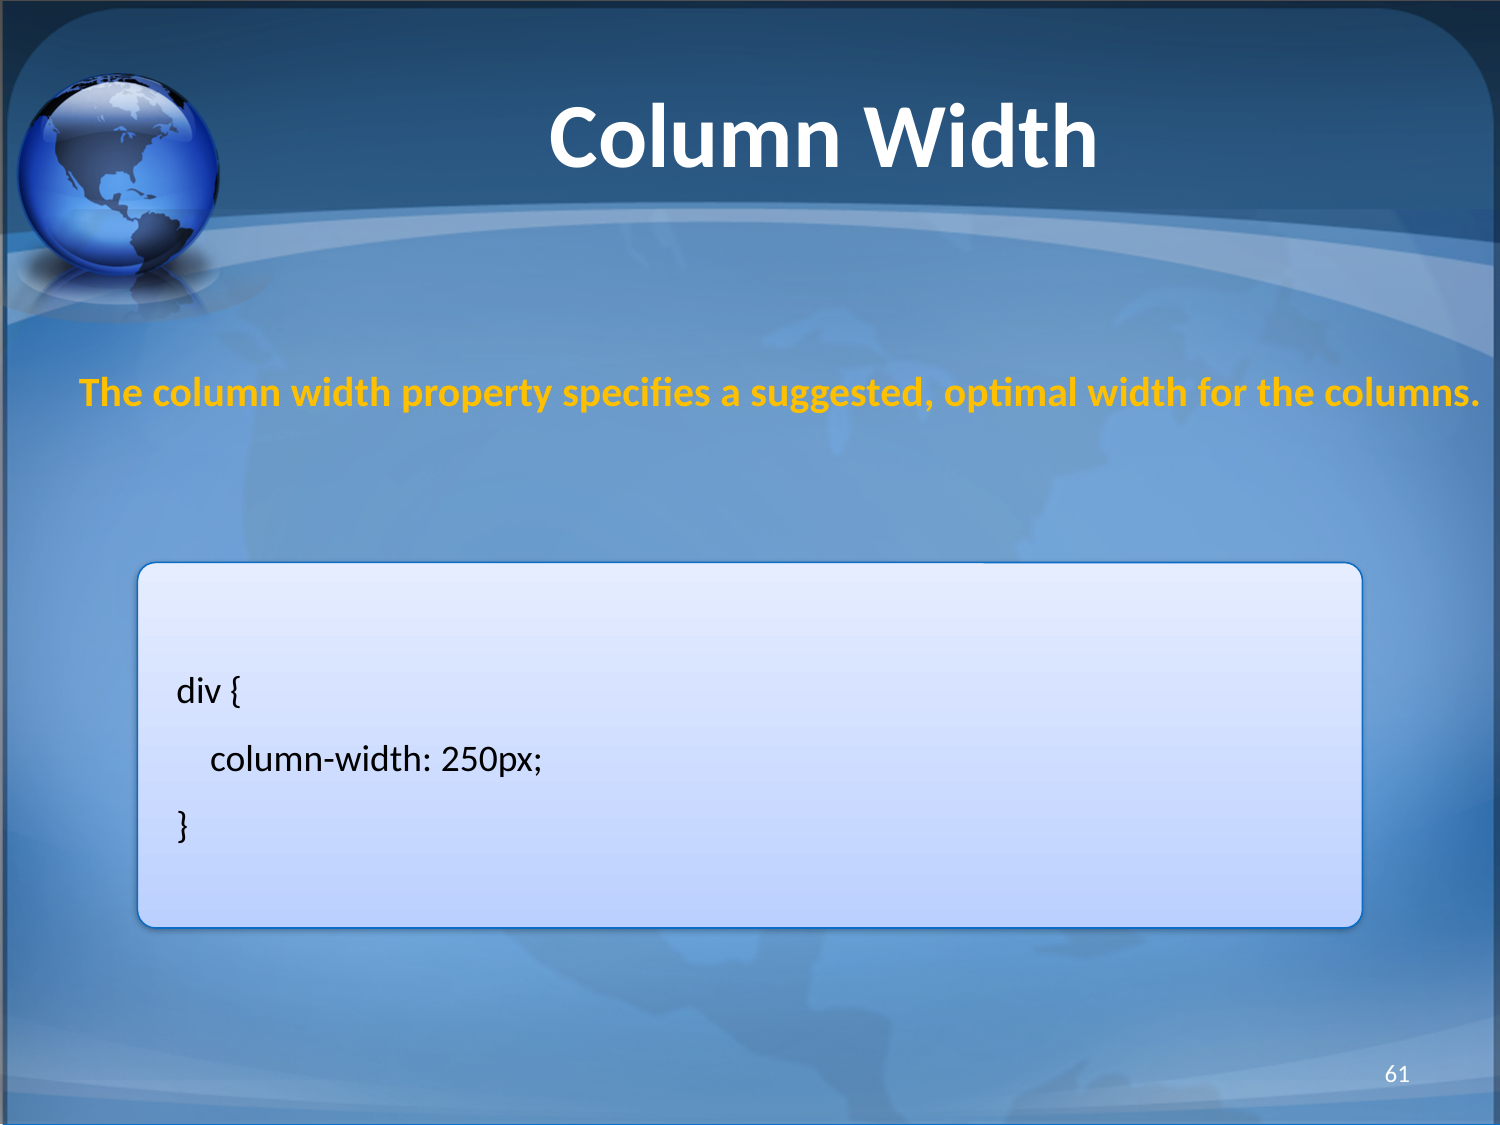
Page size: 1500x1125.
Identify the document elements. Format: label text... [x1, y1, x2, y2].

picture [0, 0, 1500, 1125]
slide_number 61 [1074, 1042, 1425, 1103]
text_box The column width property specifies a suggested, optimal width for the columns. [64, 332, 1500, 423]
title Column Width [200, 37, 1450, 225]
text_box div { column-width: 250px; } [136, 561, 1364, 929]
